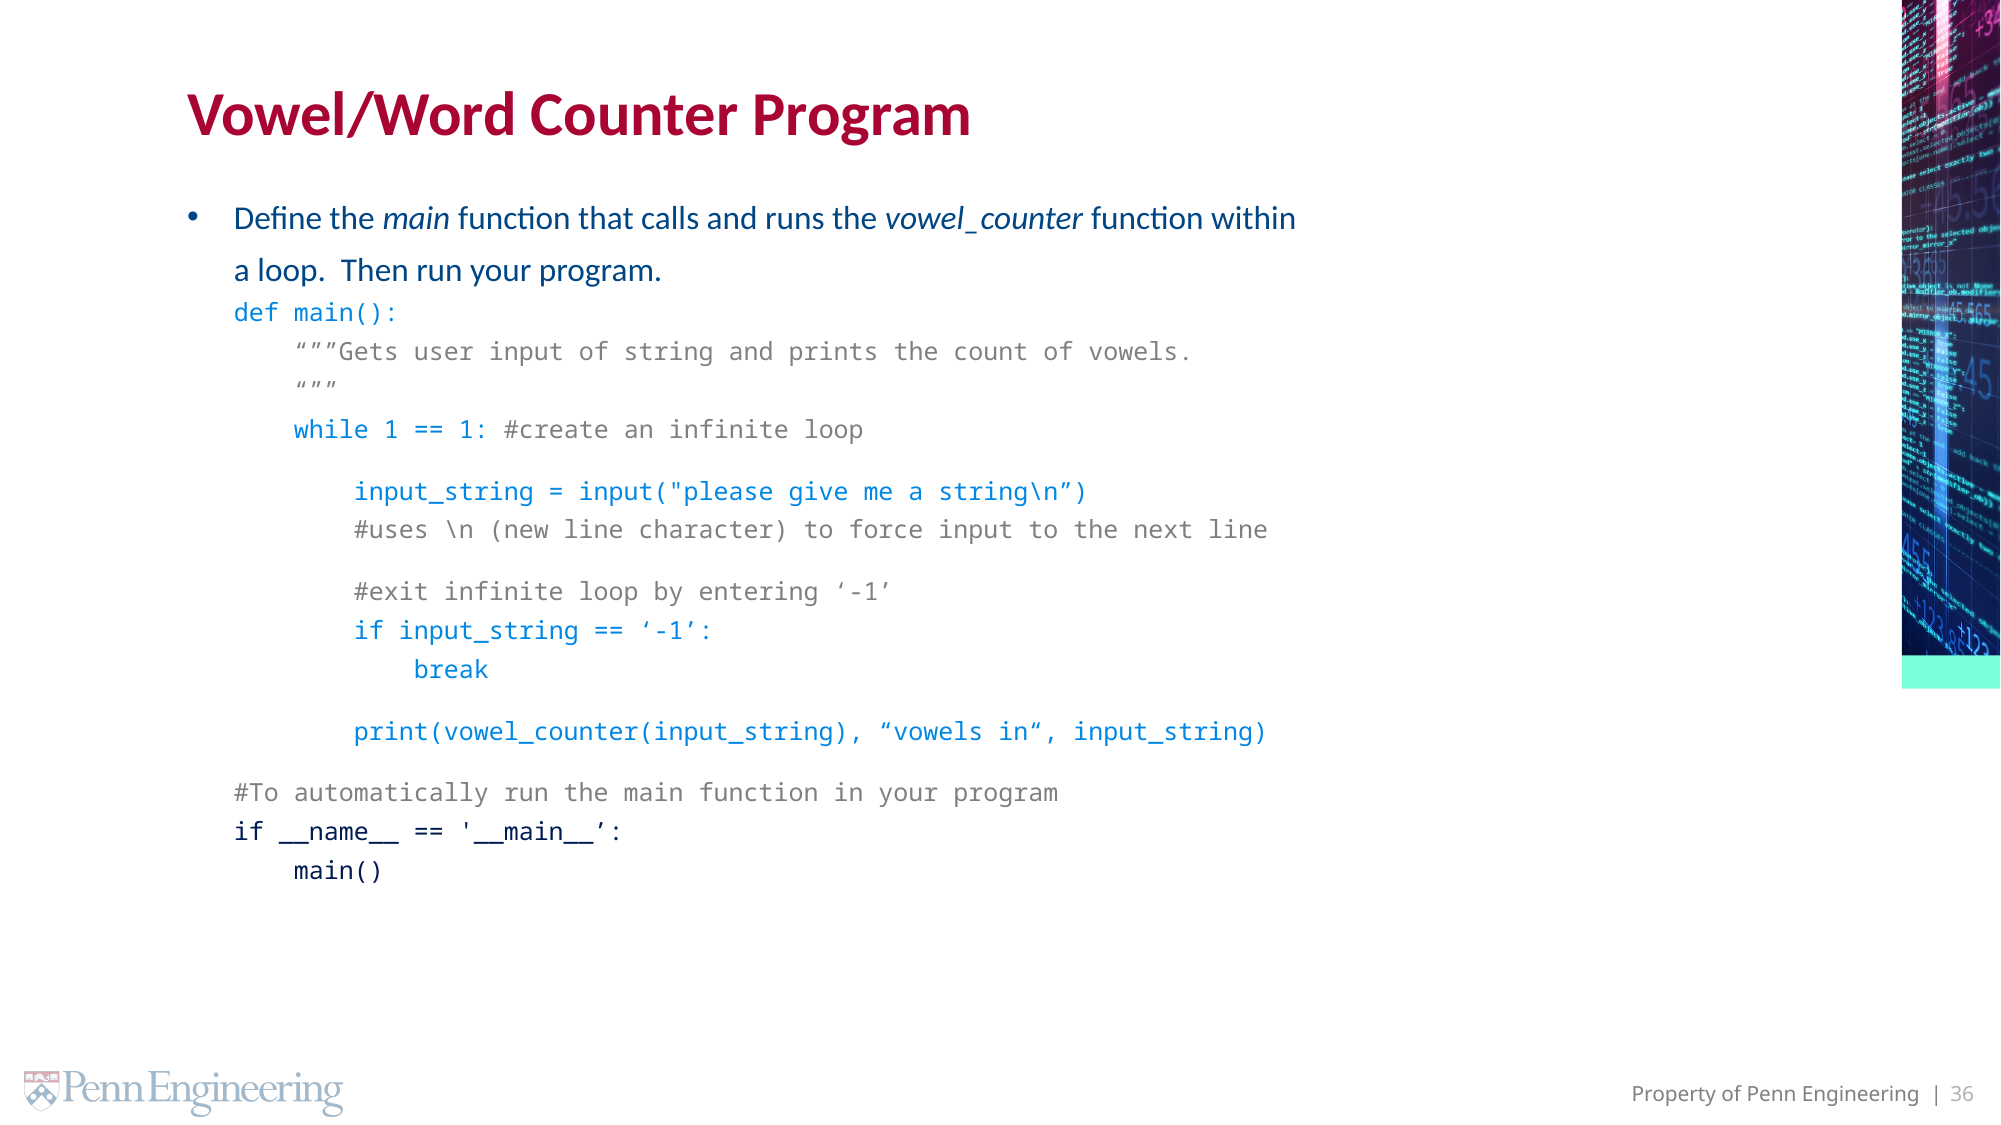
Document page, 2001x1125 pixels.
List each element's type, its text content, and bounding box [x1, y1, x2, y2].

slide_number 36 [1935, 1065, 2000, 1125]
title Vowel/Word Counter Program [187, 54, 1871, 176]
picture [1901, 0, 2001, 655]
list Define the main function that calls and runs the vowel_counter function within a loop. Then run your program. def main(): “””Gets user input of string and prints the count of vowels. “”” while 1 == 1: #create an infinite loop input_string = input("please give me a string\n”) #uses \n (new line character) to force input to the next line #exit infinite loop by entering ‘-1’ if input_string == ‘-1’: break print(vowel_counter(input_string), “vowels in“, input_string) #To automatically run the main function in your program if __name__ == '__main__’: main() [187, 184, 1871, 868]
